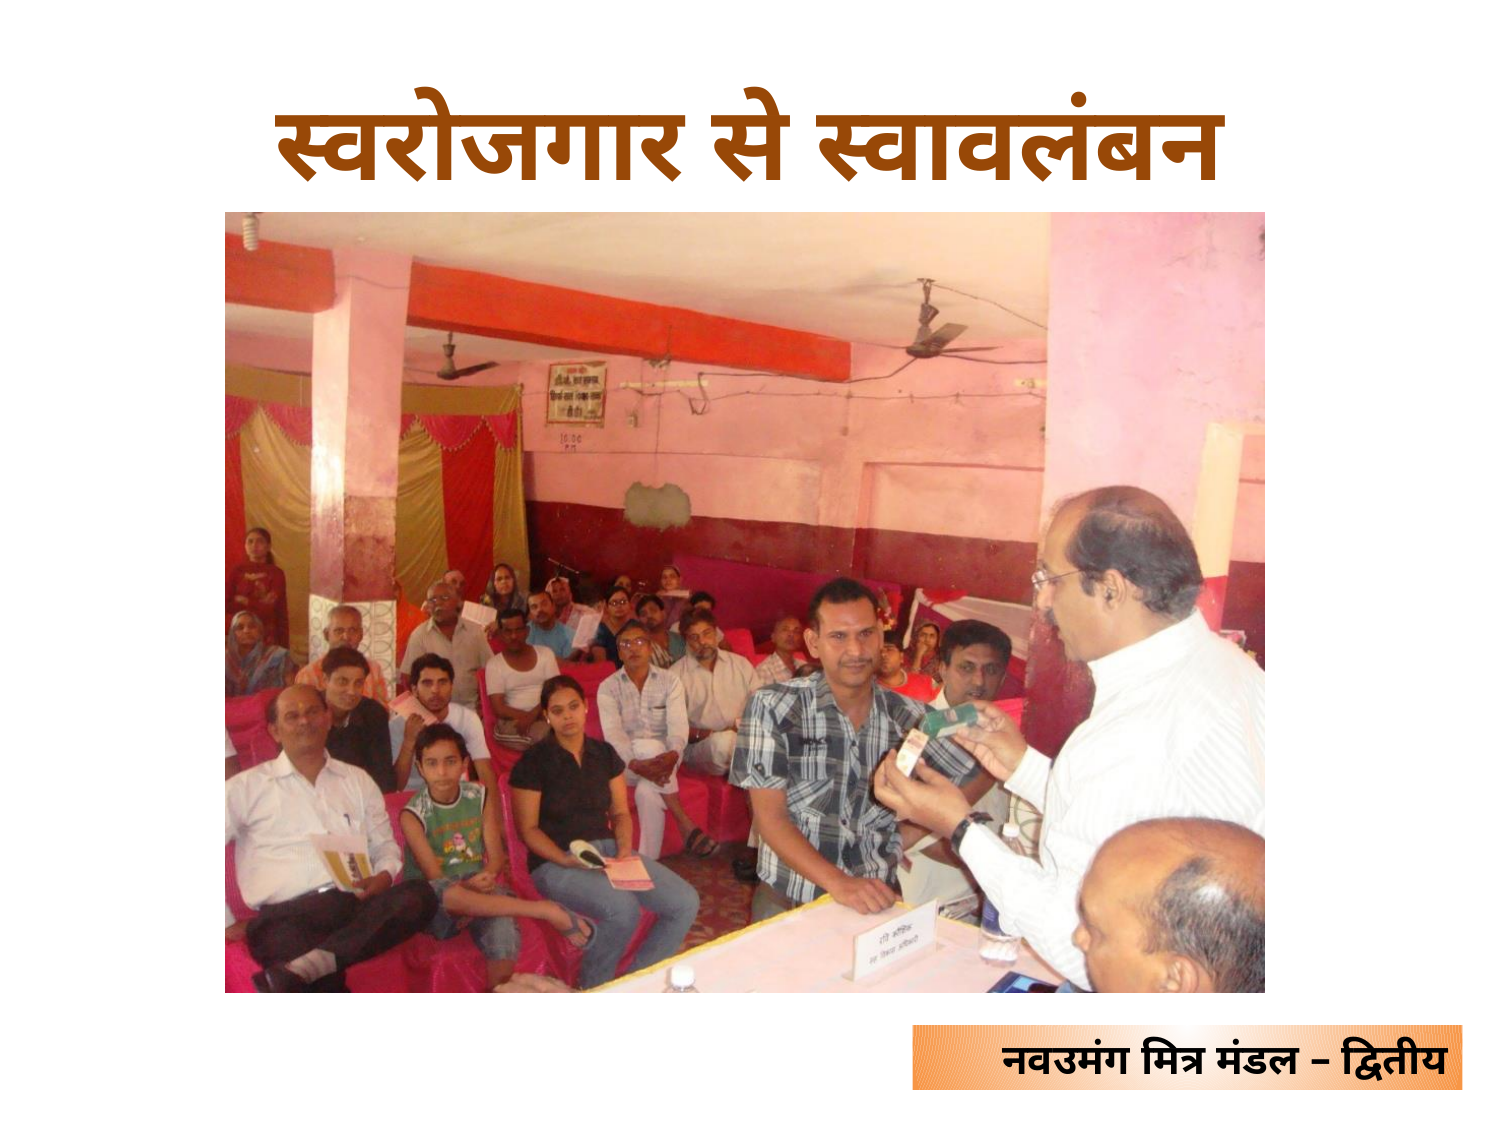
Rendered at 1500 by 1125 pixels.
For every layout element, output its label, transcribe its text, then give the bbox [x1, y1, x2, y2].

text_box नवउमंग मित्र मंडल – द्वितीय [912, 1025, 1463, 1090]
picture [224, 212, 1266, 993]
title स्वरोजगार से स्वावलंबन [75, 45, 1425, 233]
